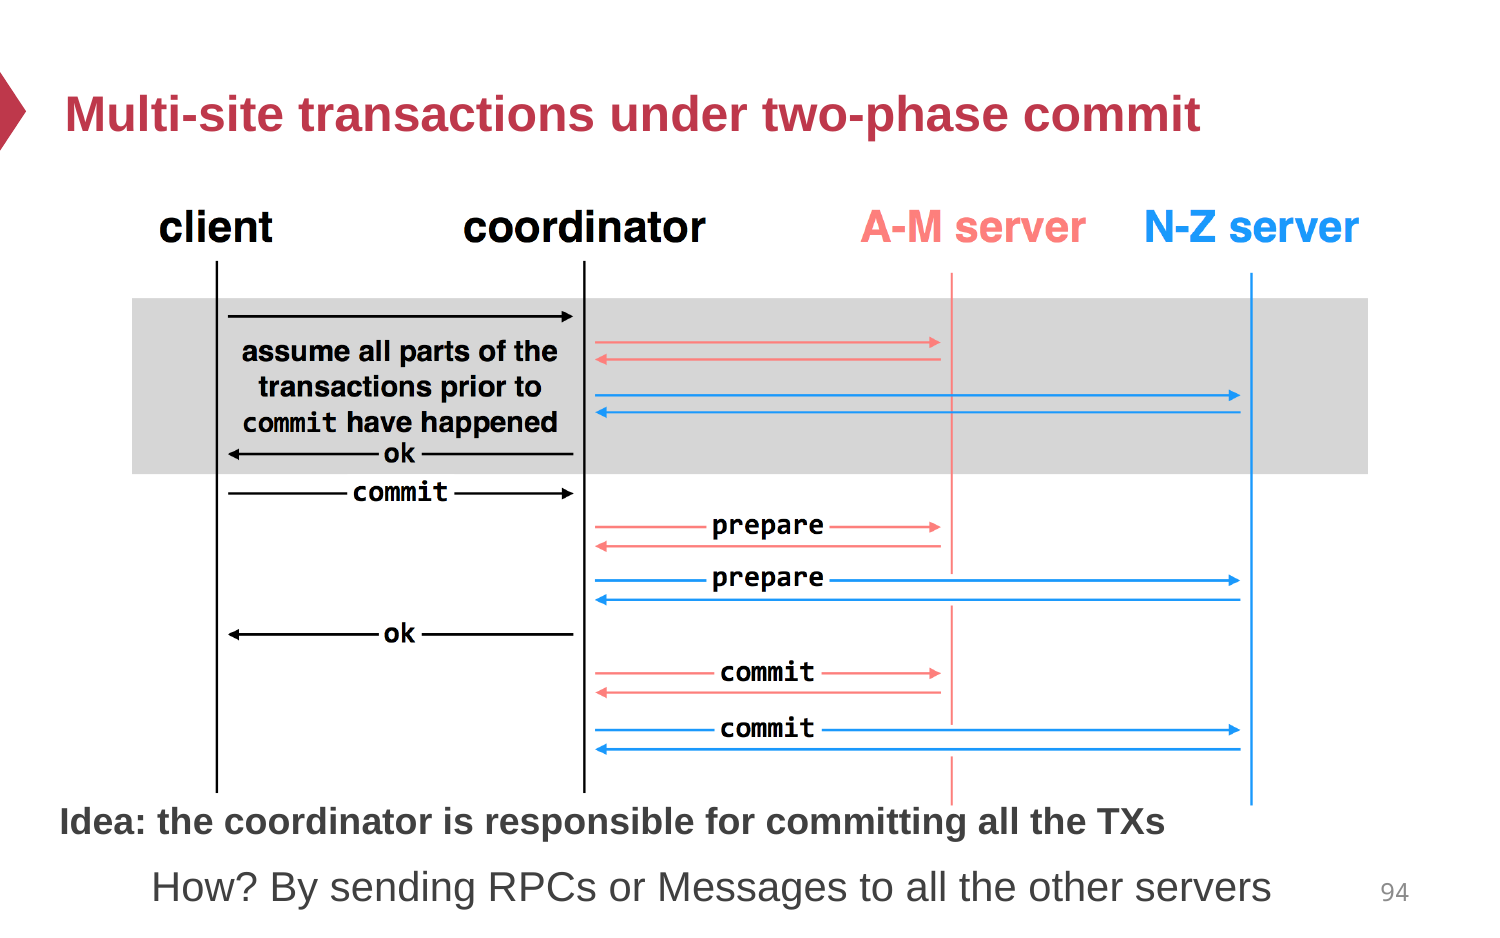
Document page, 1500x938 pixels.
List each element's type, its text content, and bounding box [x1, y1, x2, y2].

title Multi-site transactions under two-phase commit [49, 37, 1400, 186]
list Idea: the coordinator is responsible for committing all the TXs How? By sending RPCs or Messages to all the other servers [44, 780, 1500, 938]
picture [132, 173, 1369, 822]
